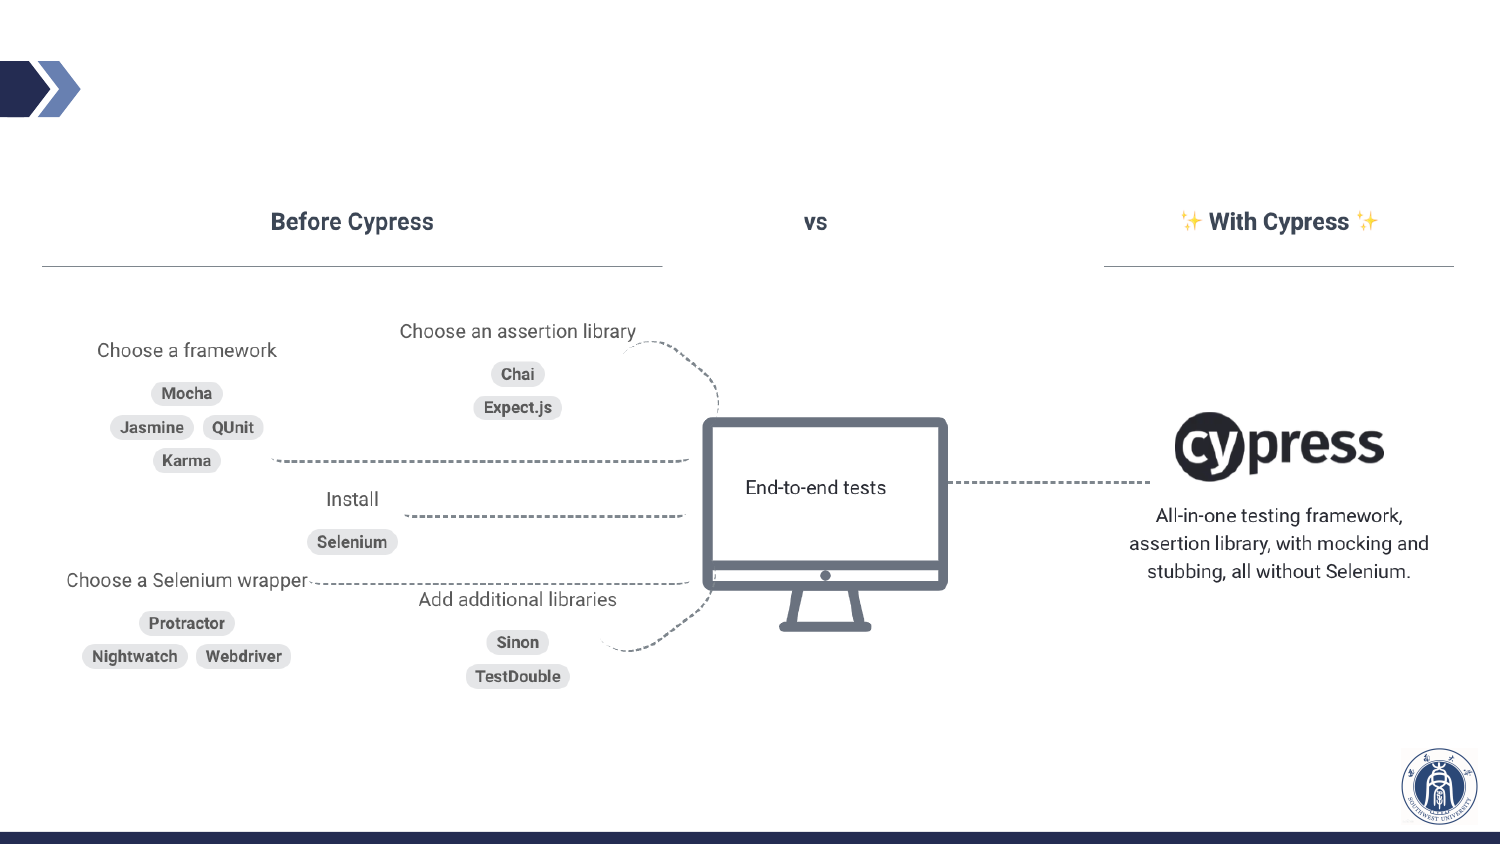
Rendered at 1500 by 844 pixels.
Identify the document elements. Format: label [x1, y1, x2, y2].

picture [1401, 748, 1478, 825]
picture [41, 161, 1459, 708]
